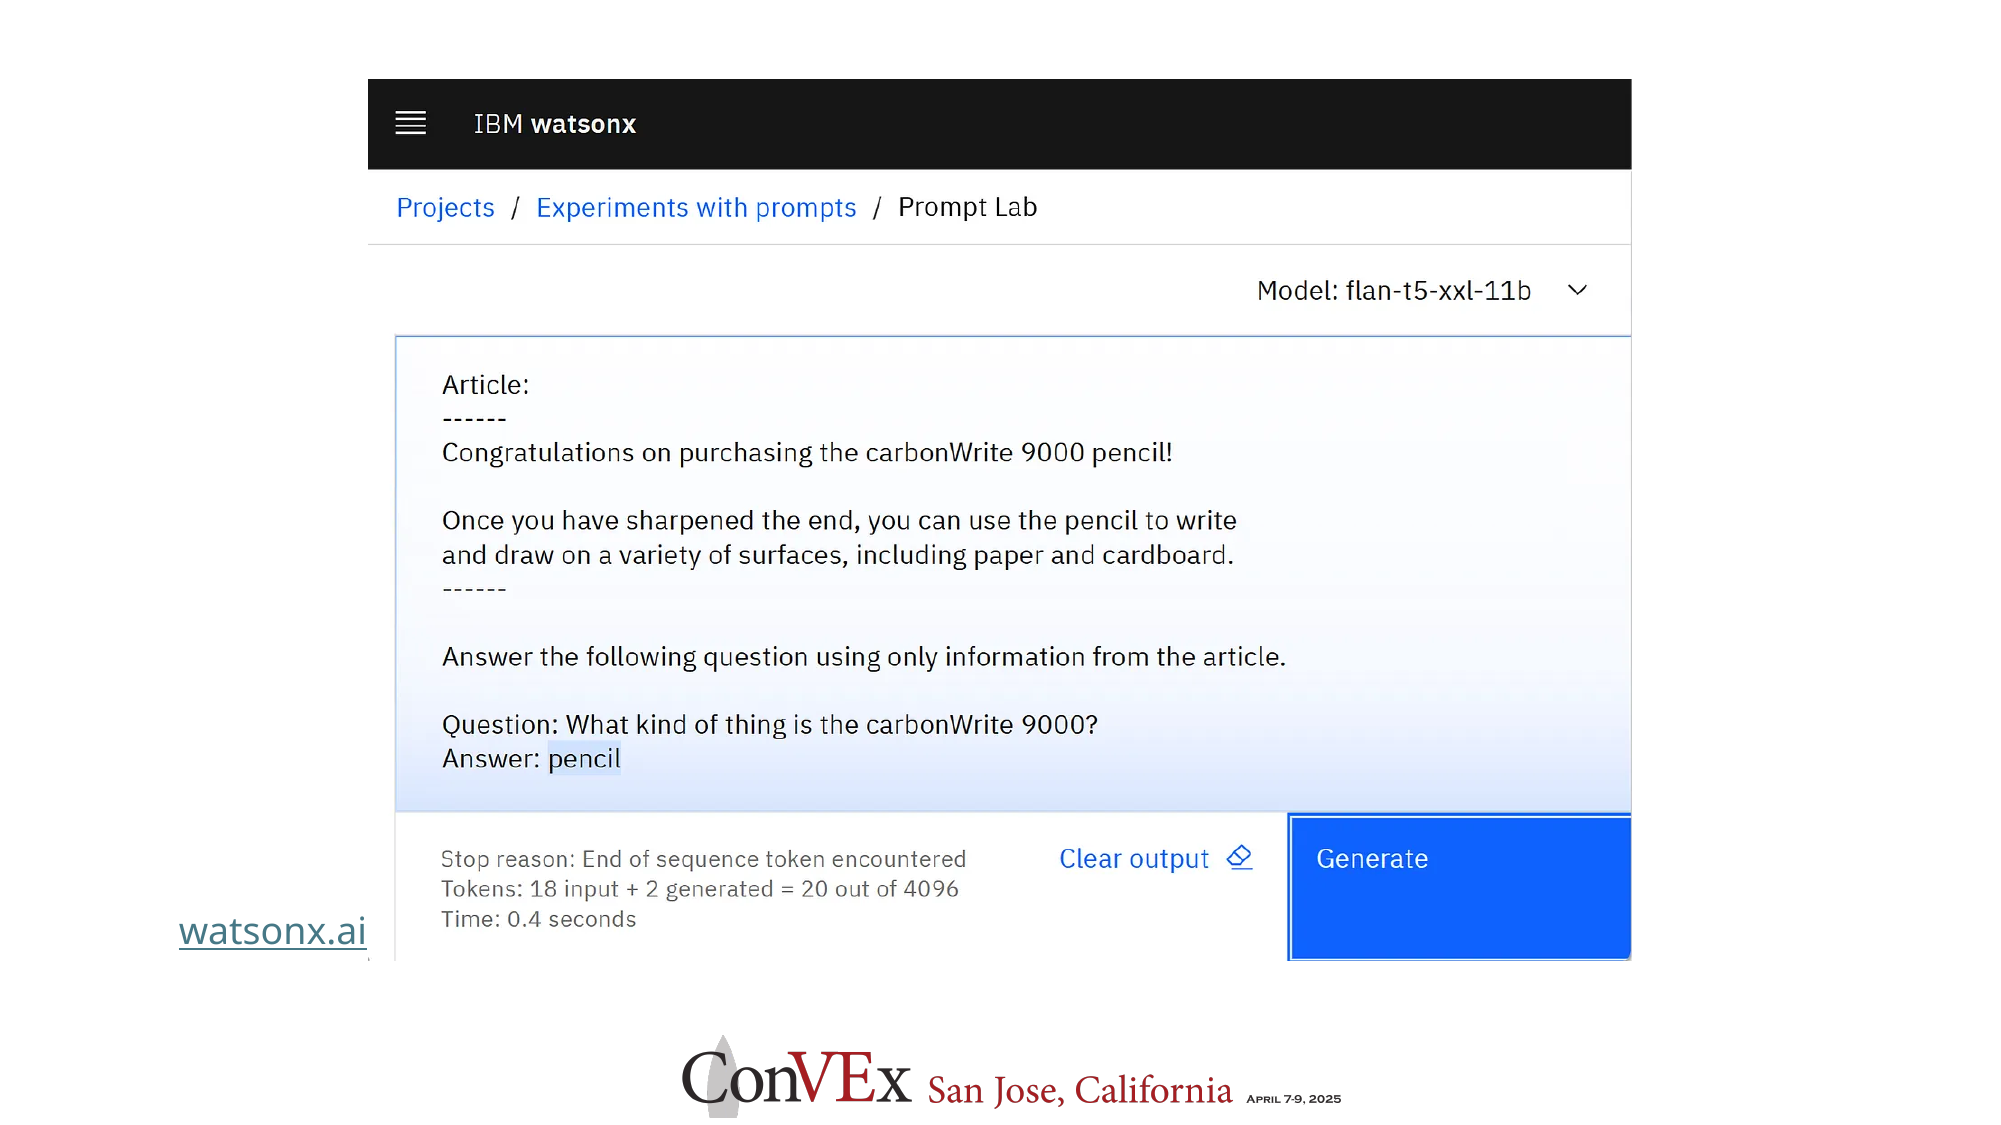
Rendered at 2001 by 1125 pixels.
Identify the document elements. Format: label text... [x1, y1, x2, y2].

text_box watsonx.ai [163, 900, 383, 966]
picture [672, 1027, 1349, 1118]
picture [368, 79, 1632, 962]
